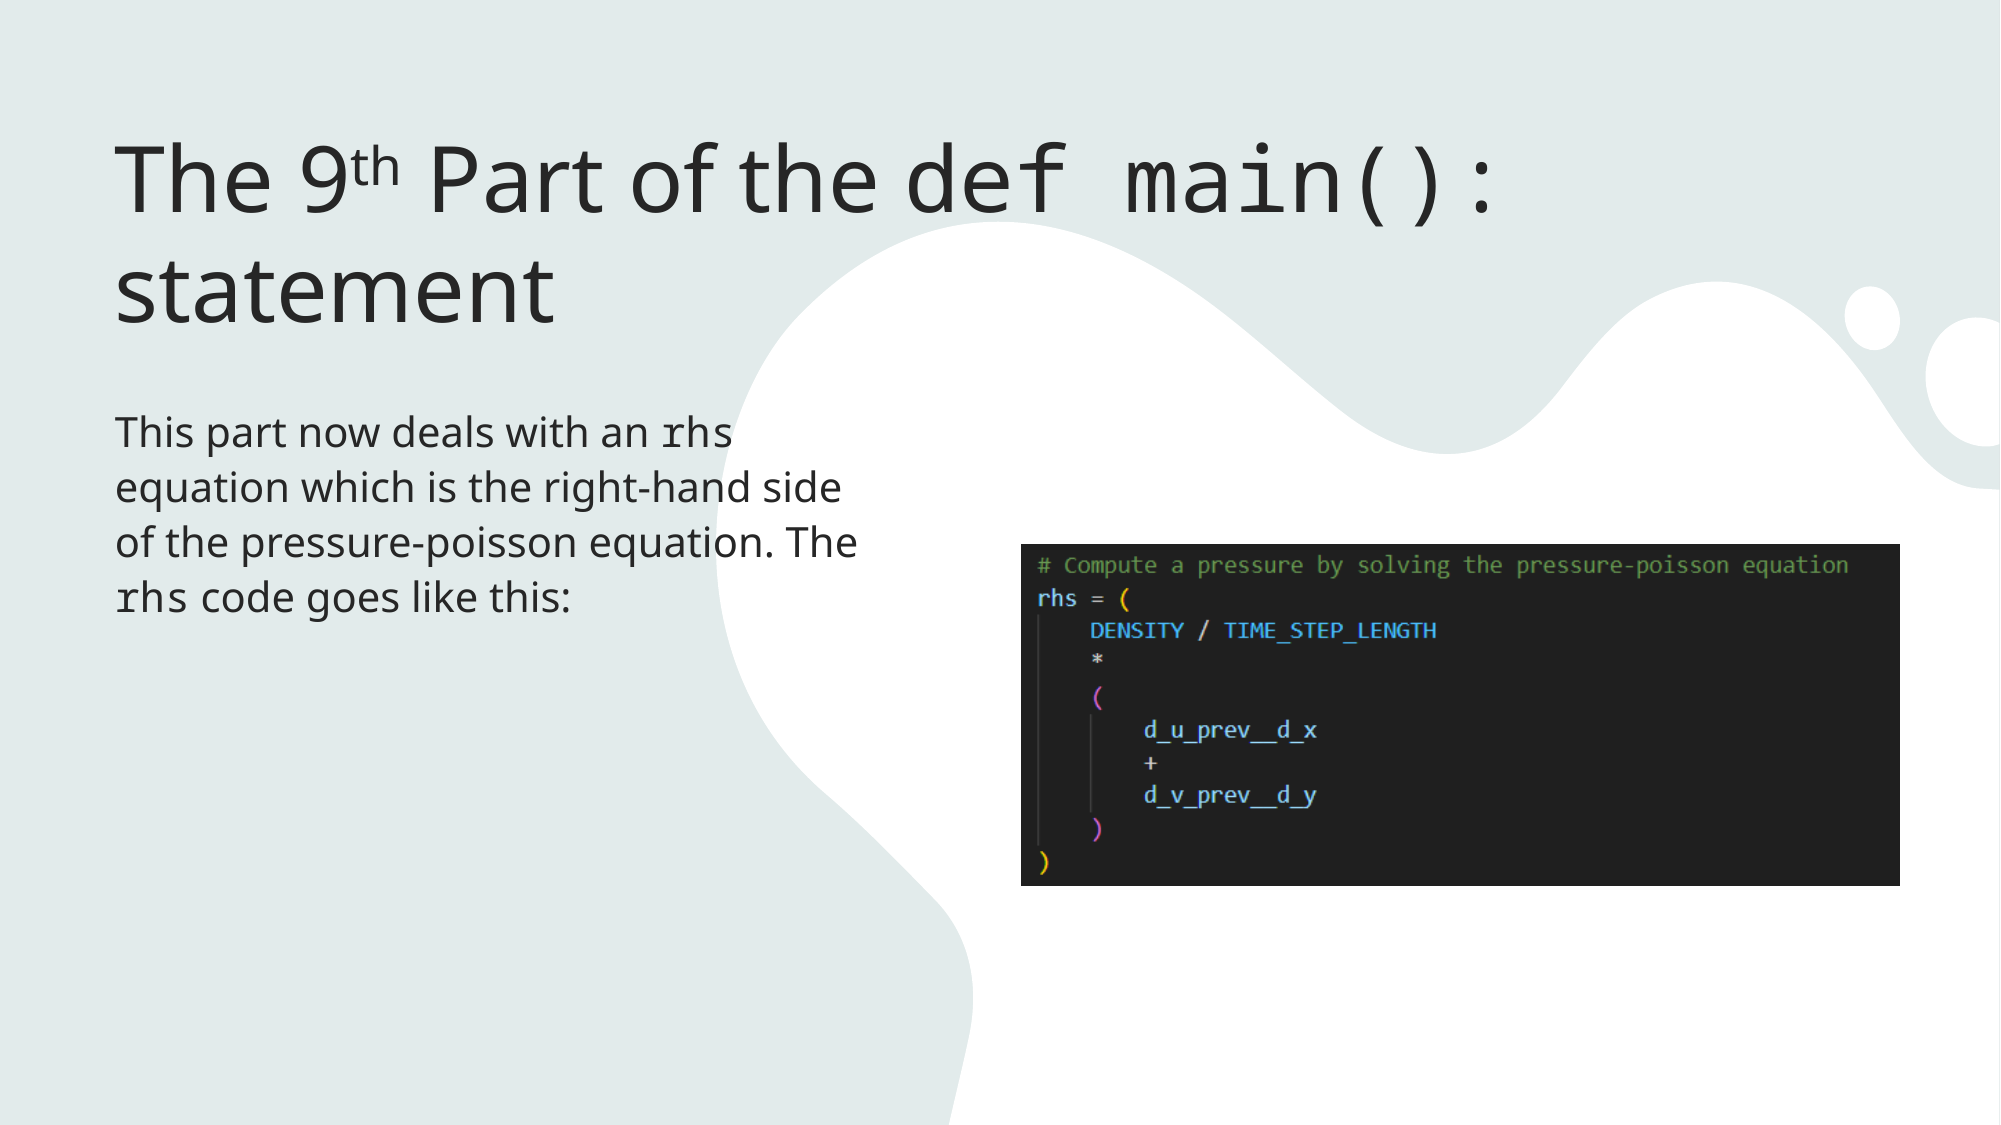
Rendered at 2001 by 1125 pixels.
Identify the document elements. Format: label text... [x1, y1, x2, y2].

text_box [715, 349, 2000, 1125]
text_box [0, 0, 2000, 1125]
title The 9th Part of the def main(): statement [99, 90, 1900, 349]
text_box [1924, 316, 2000, 448]
picture [1021, 544, 1900, 886]
